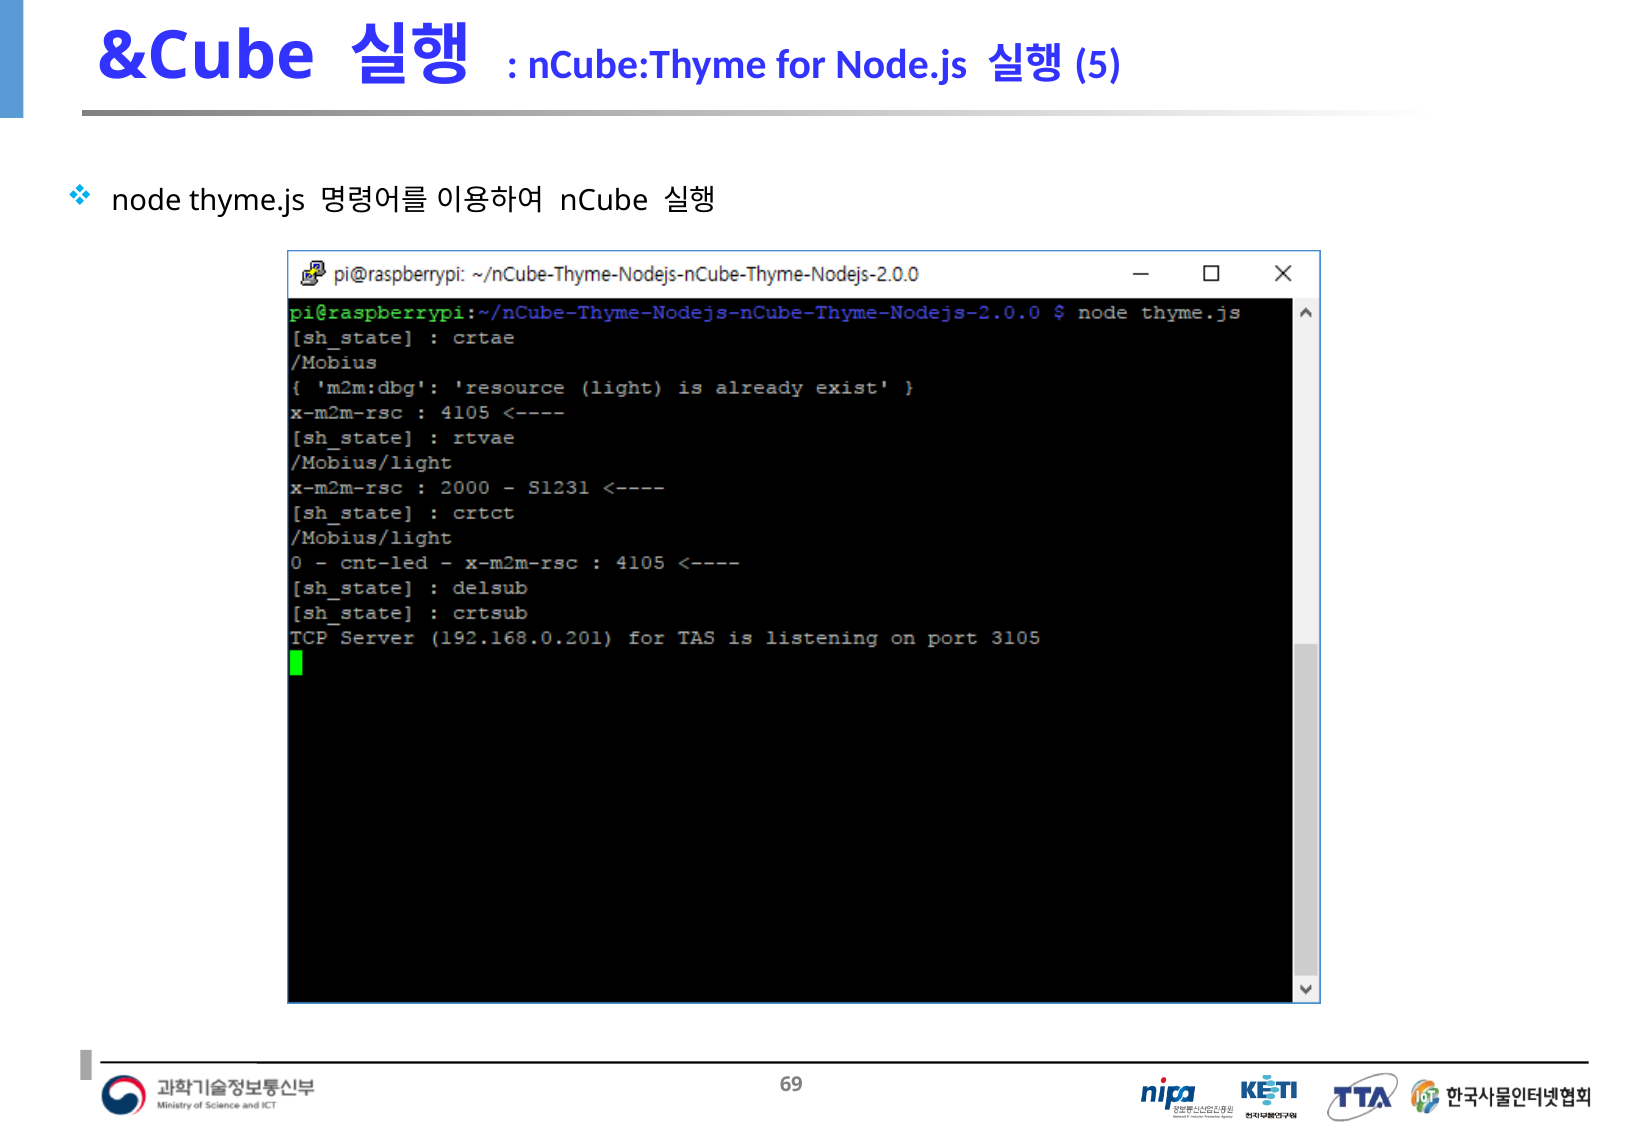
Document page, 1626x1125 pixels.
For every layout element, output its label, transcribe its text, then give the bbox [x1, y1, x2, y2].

picture [1136, 1075, 1300, 1120]
picture [287, 250, 1321, 1005]
picture [1327, 1056, 1398, 1125]
picture [1409, 1078, 1592, 1115]
title &Cube 실행 : nCube:Thyme for Node.js 실행(5) [82, 0, 1593, 114]
text_box node thyme.js 명령어를 이용하여 nCube 실행 [51, 156, 1578, 1035]
picture [100, 1067, 317, 1117]
